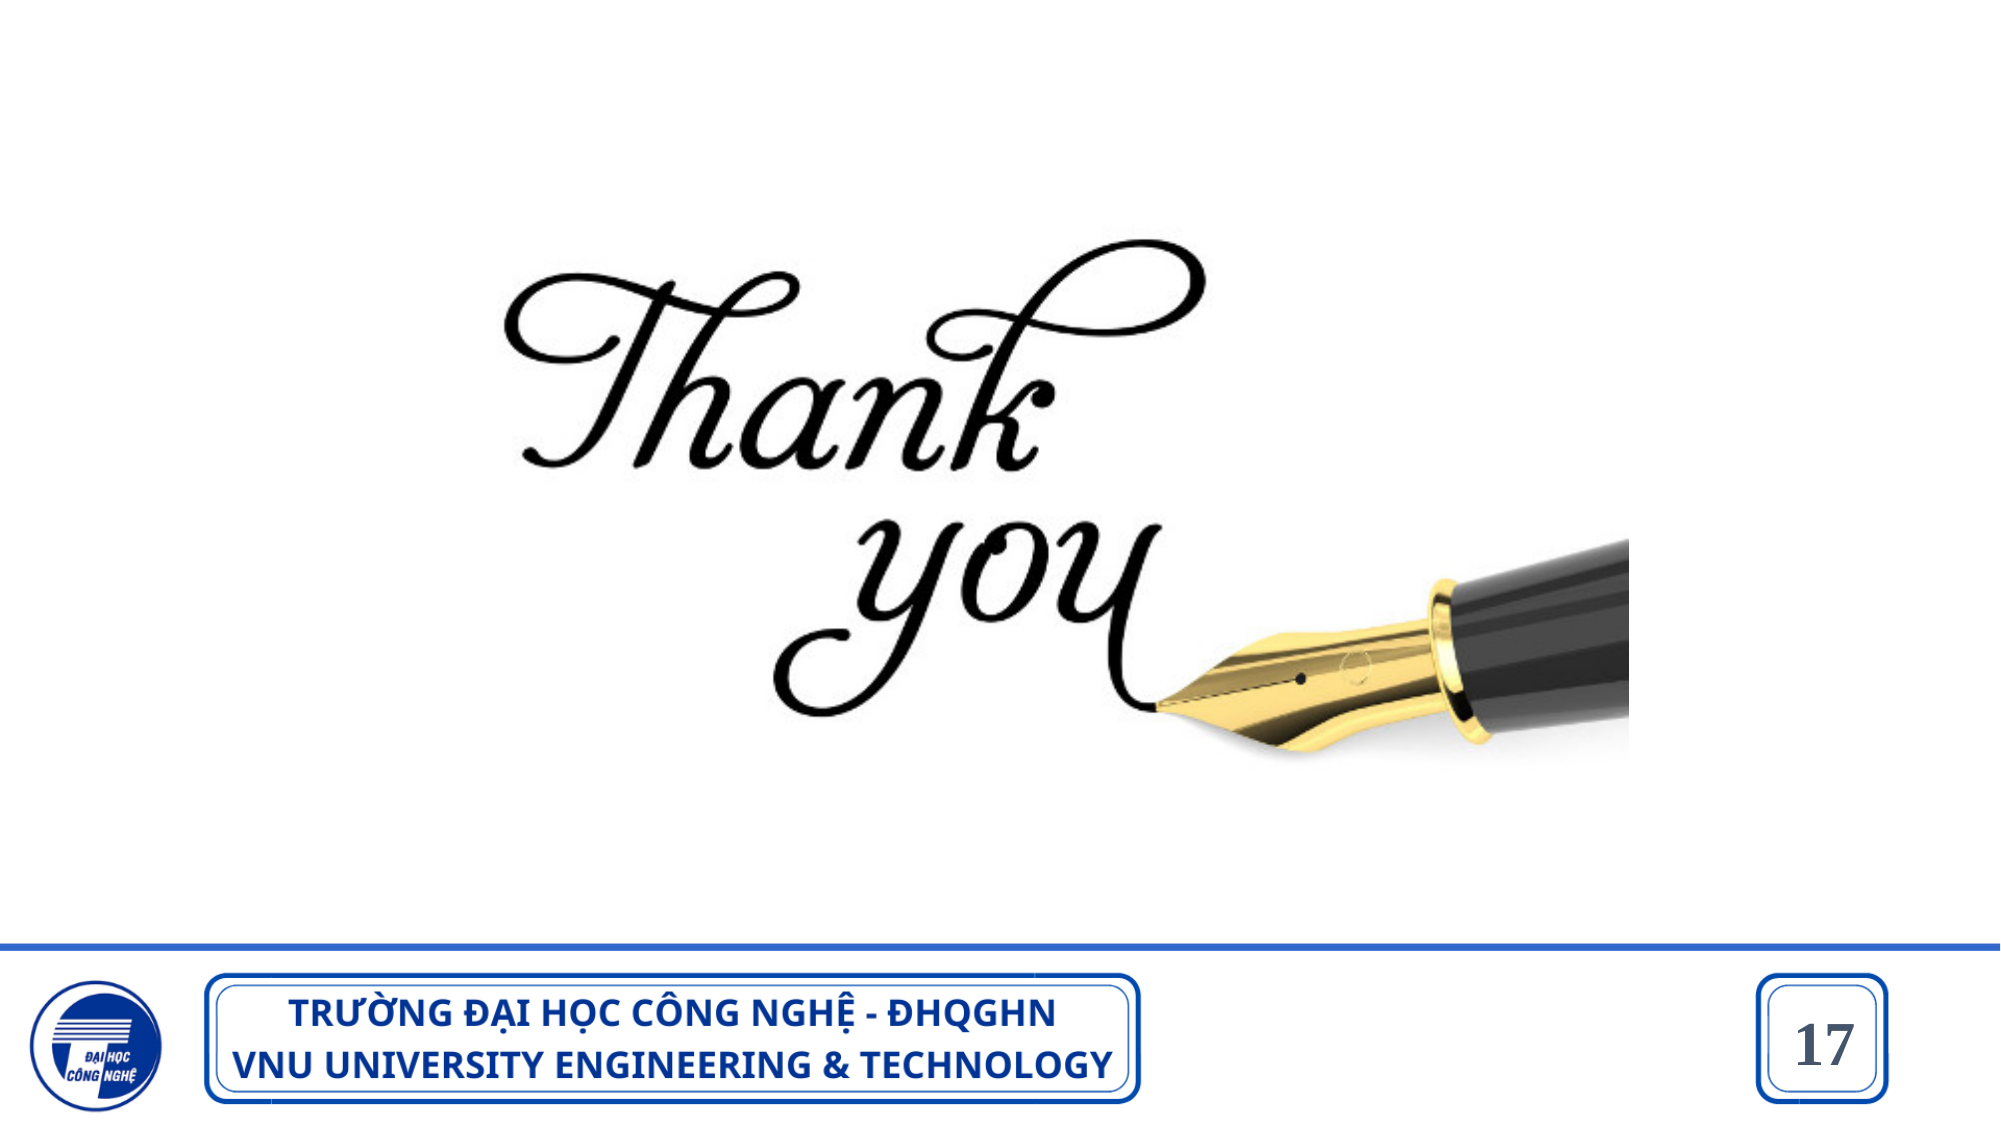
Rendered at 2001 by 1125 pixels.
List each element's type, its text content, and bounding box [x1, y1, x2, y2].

picture [0, 0, 2001, 1125]
slide_number 17 [1758, 978, 1891, 1103]
